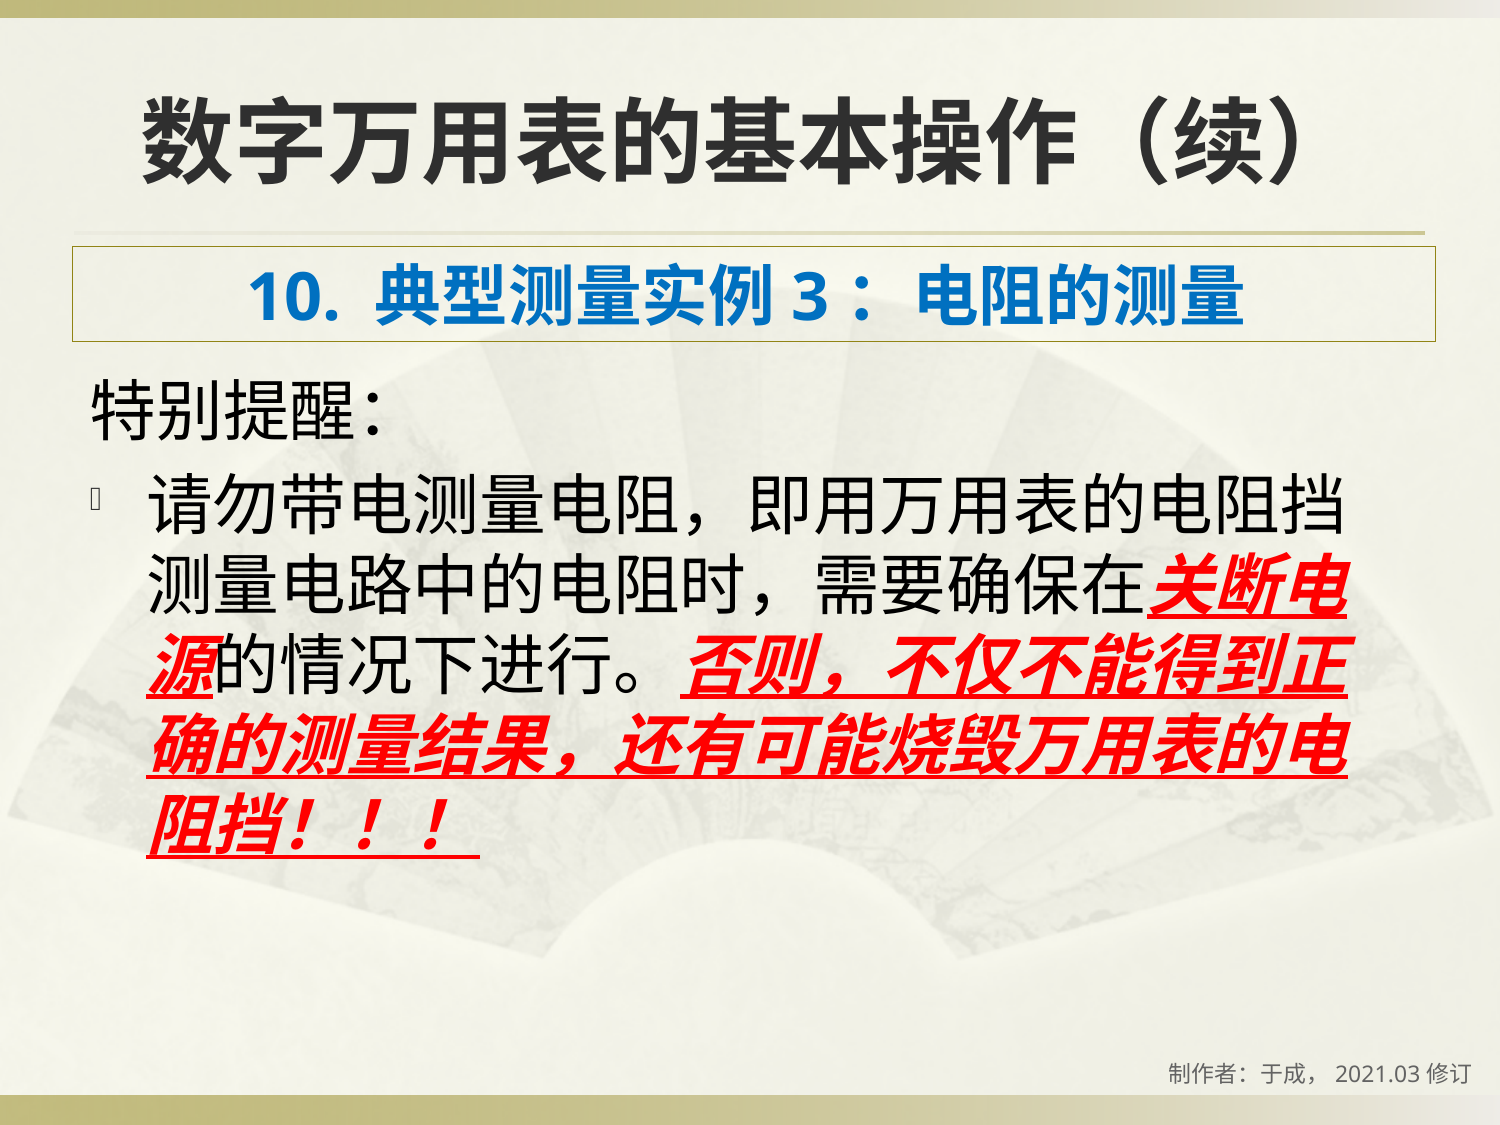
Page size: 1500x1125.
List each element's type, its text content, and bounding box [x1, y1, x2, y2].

footer 制作者：于成，2021.03修订 [874, 1050, 1487, 1097]
title 数字万用表的基本操作（续） [0, 45, 1500, 233]
list 特别提醒： 请勿带电测量电阻，即用万用表的电阻挡测量电路中的电阻时，需要确保在关断电源的情况下进行。否则，不仅不能得到正确的测量结果，还有可能烧毁万用表的电阻挡！！！ [75, 361, 1425, 1032]
text_box 10. 典型测量实例3：电阻的测量 [72, 246, 1436, 342]
